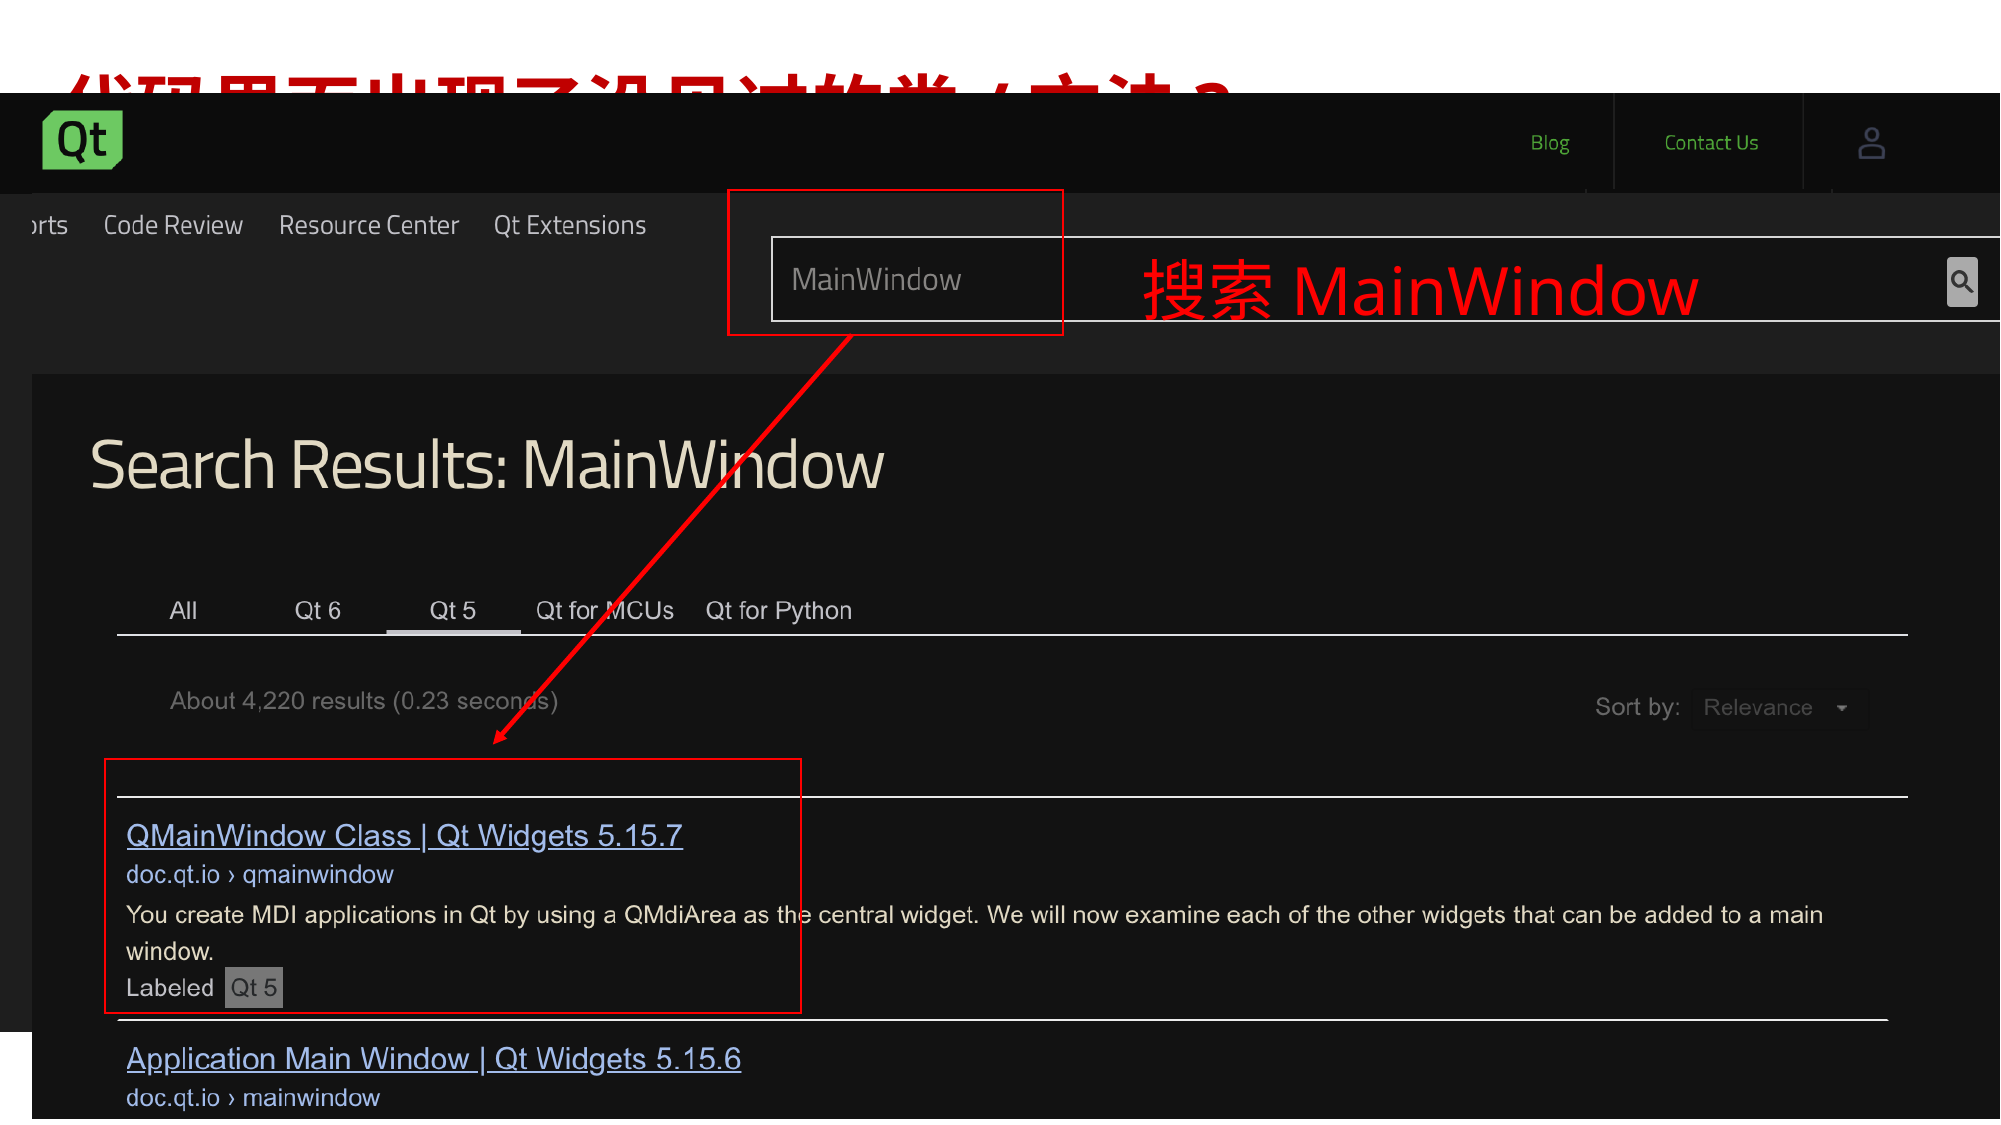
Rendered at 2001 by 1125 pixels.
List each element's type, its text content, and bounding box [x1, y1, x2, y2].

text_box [492, 334, 852, 745]
title 代码里面出现了没见过的类/方法? [45, 59, 1955, 93]
picture [0, 93, 2000, 1119]
